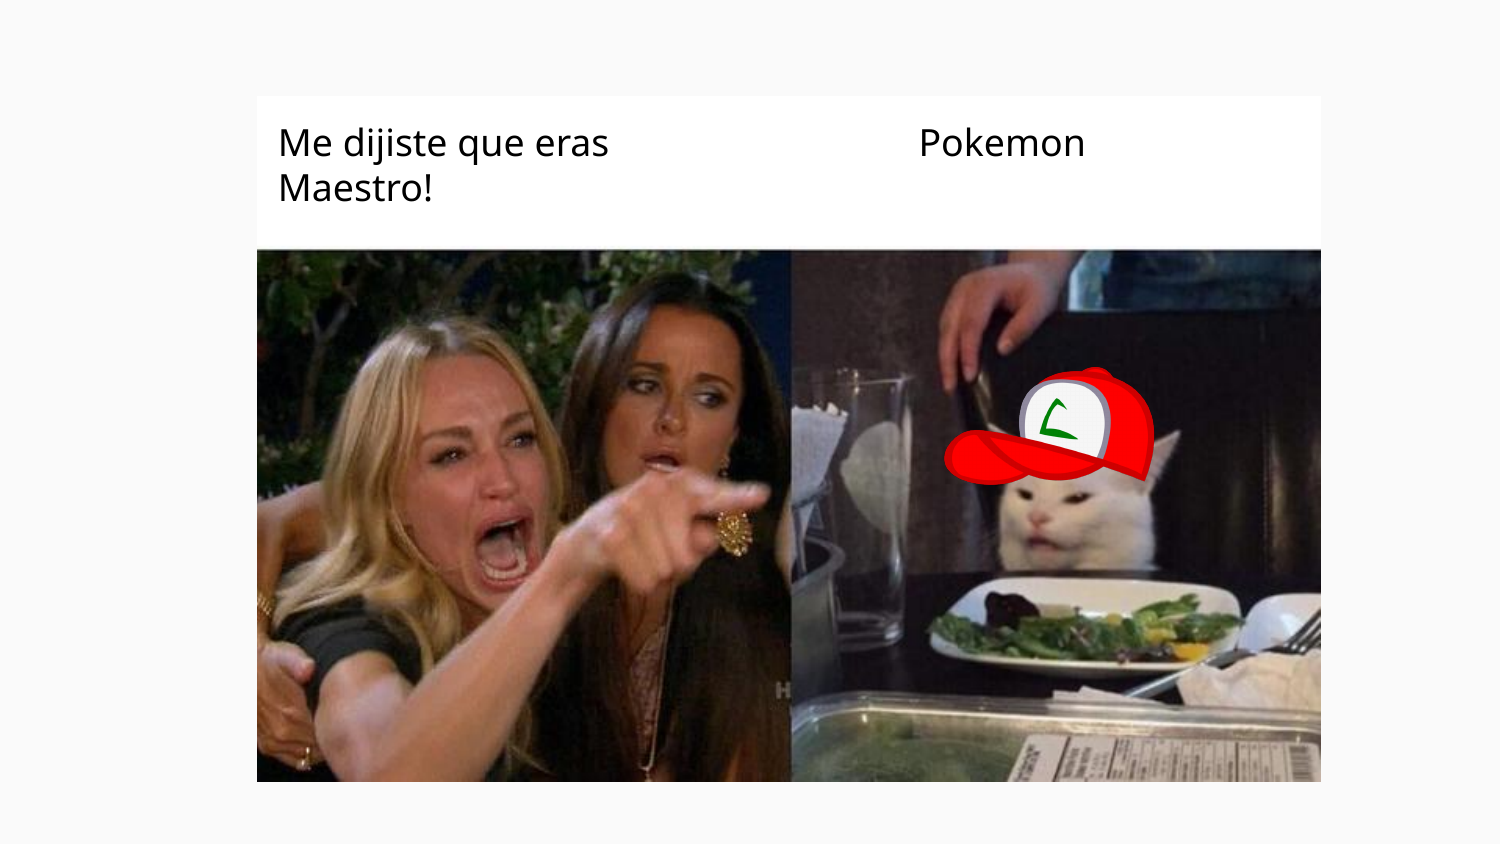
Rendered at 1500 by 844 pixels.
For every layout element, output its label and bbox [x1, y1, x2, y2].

picture [257, 96, 1321, 782]
